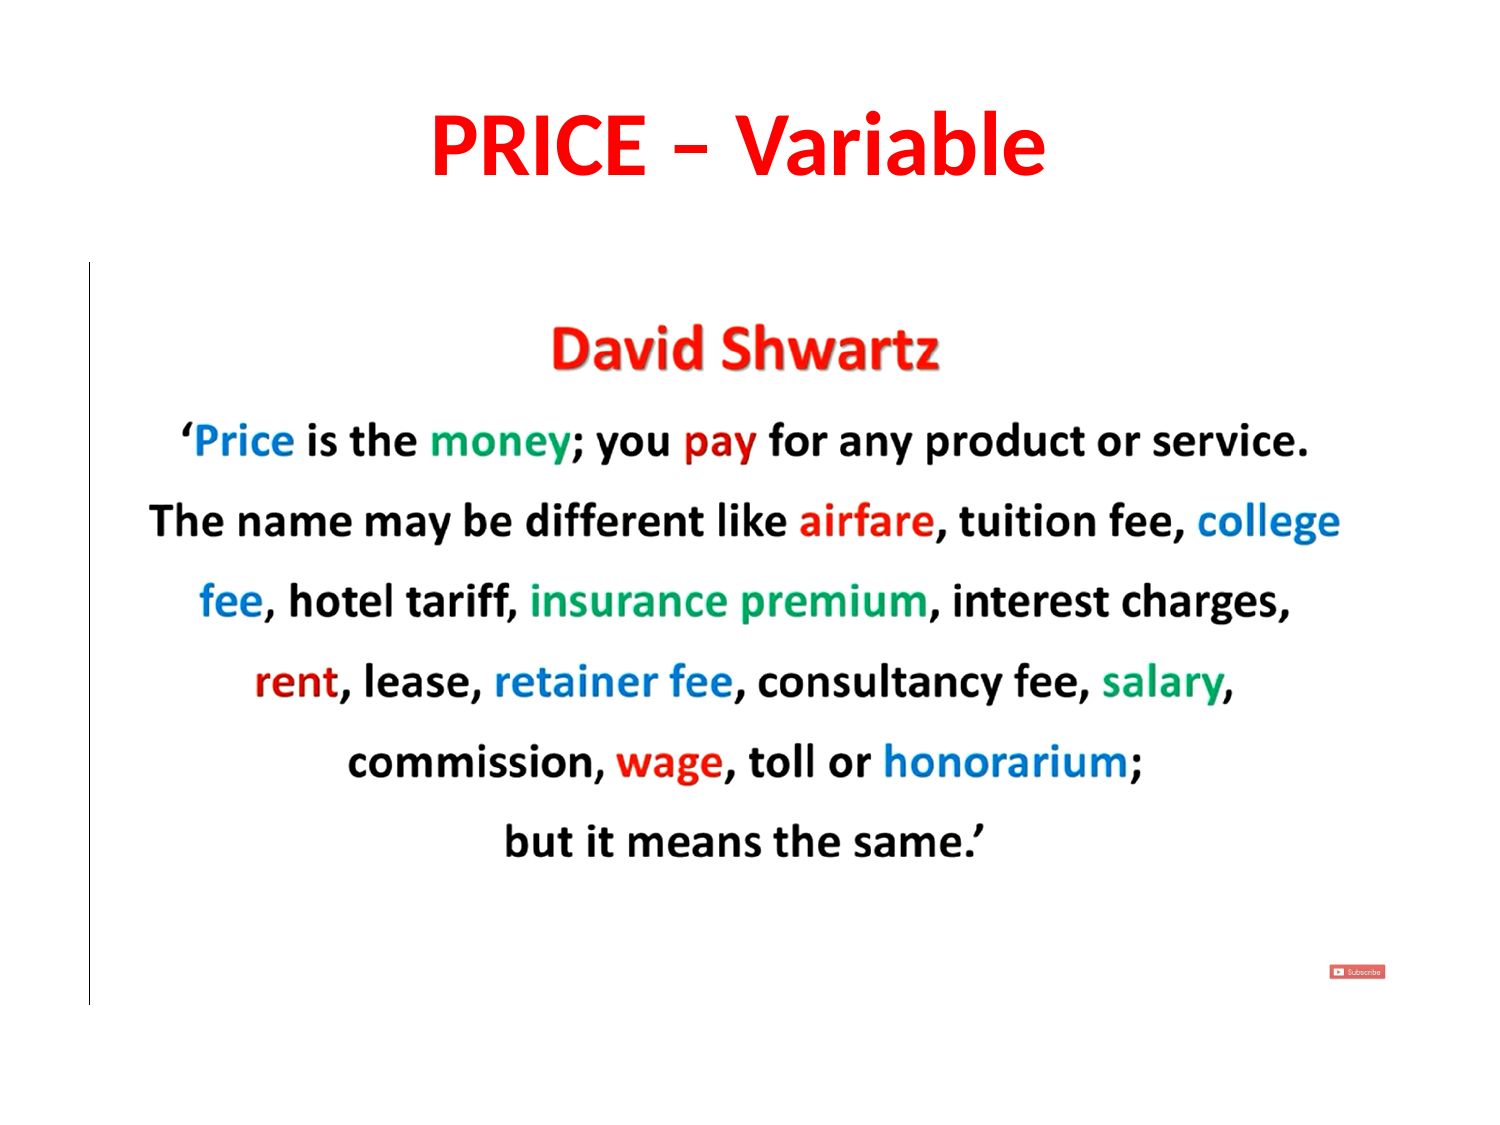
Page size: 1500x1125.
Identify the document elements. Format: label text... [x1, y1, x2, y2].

title PRICE – Variable [75, 45, 1425, 233]
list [89, 262, 1411, 1006]
